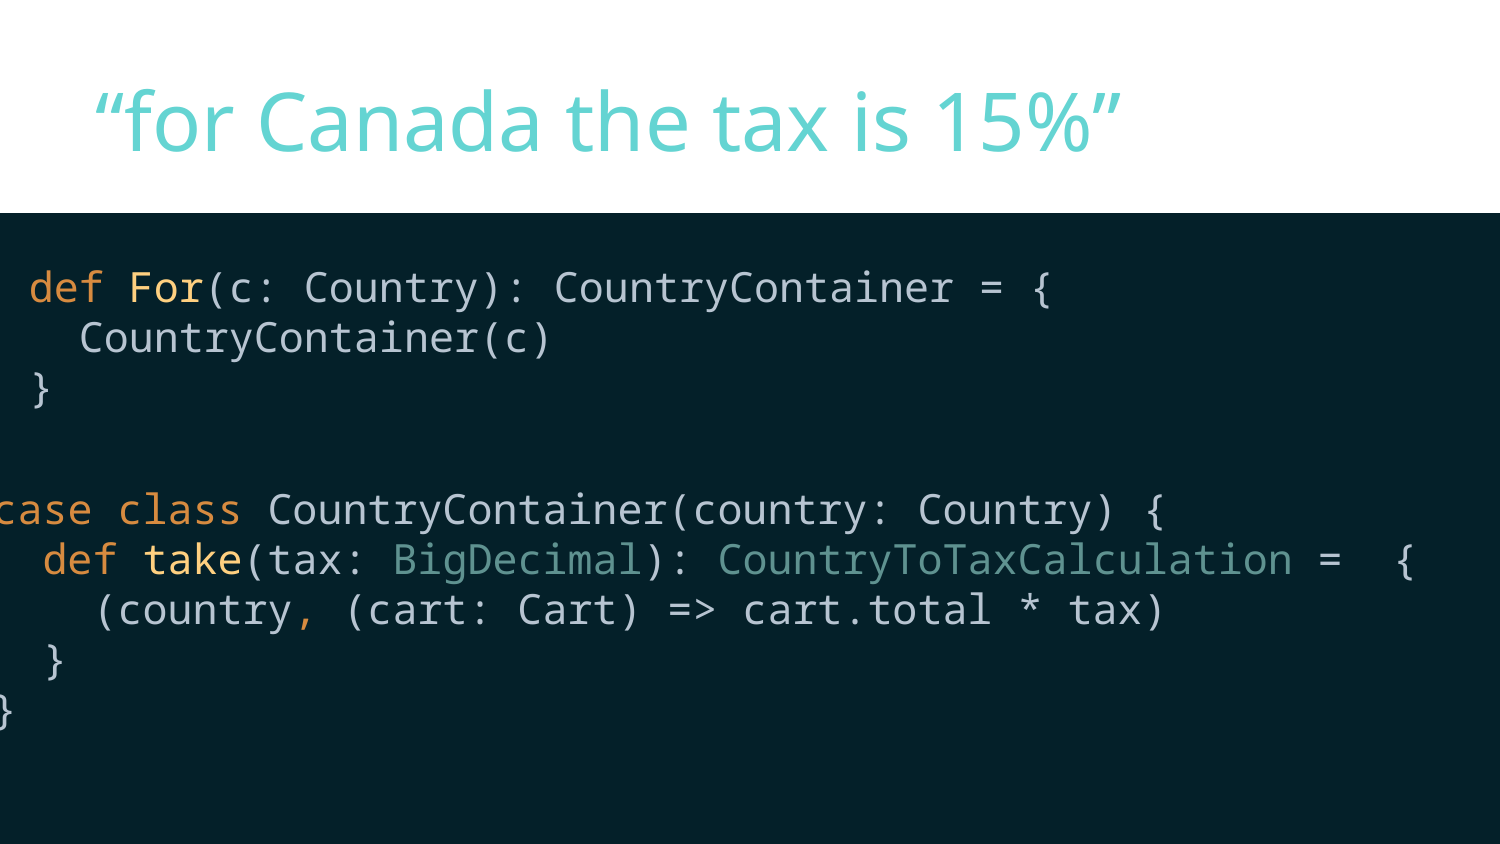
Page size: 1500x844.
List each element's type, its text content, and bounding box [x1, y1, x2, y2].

title “for Canada the tax is 15%” [79, 53, 1365, 184]
text_box case class CountryContainer(country: Country) { def take(tax: BigDecimal): CountryToTaxCalculation = { (country, (cart: Cart) => cart.total * tax) } } [0, 475, 1425, 791]
text_box [0, 213, 1500, 844]
text_box def For(c: Country): CountryContainer = { CountryContainer(c) } [21, 253, 1062, 469]
